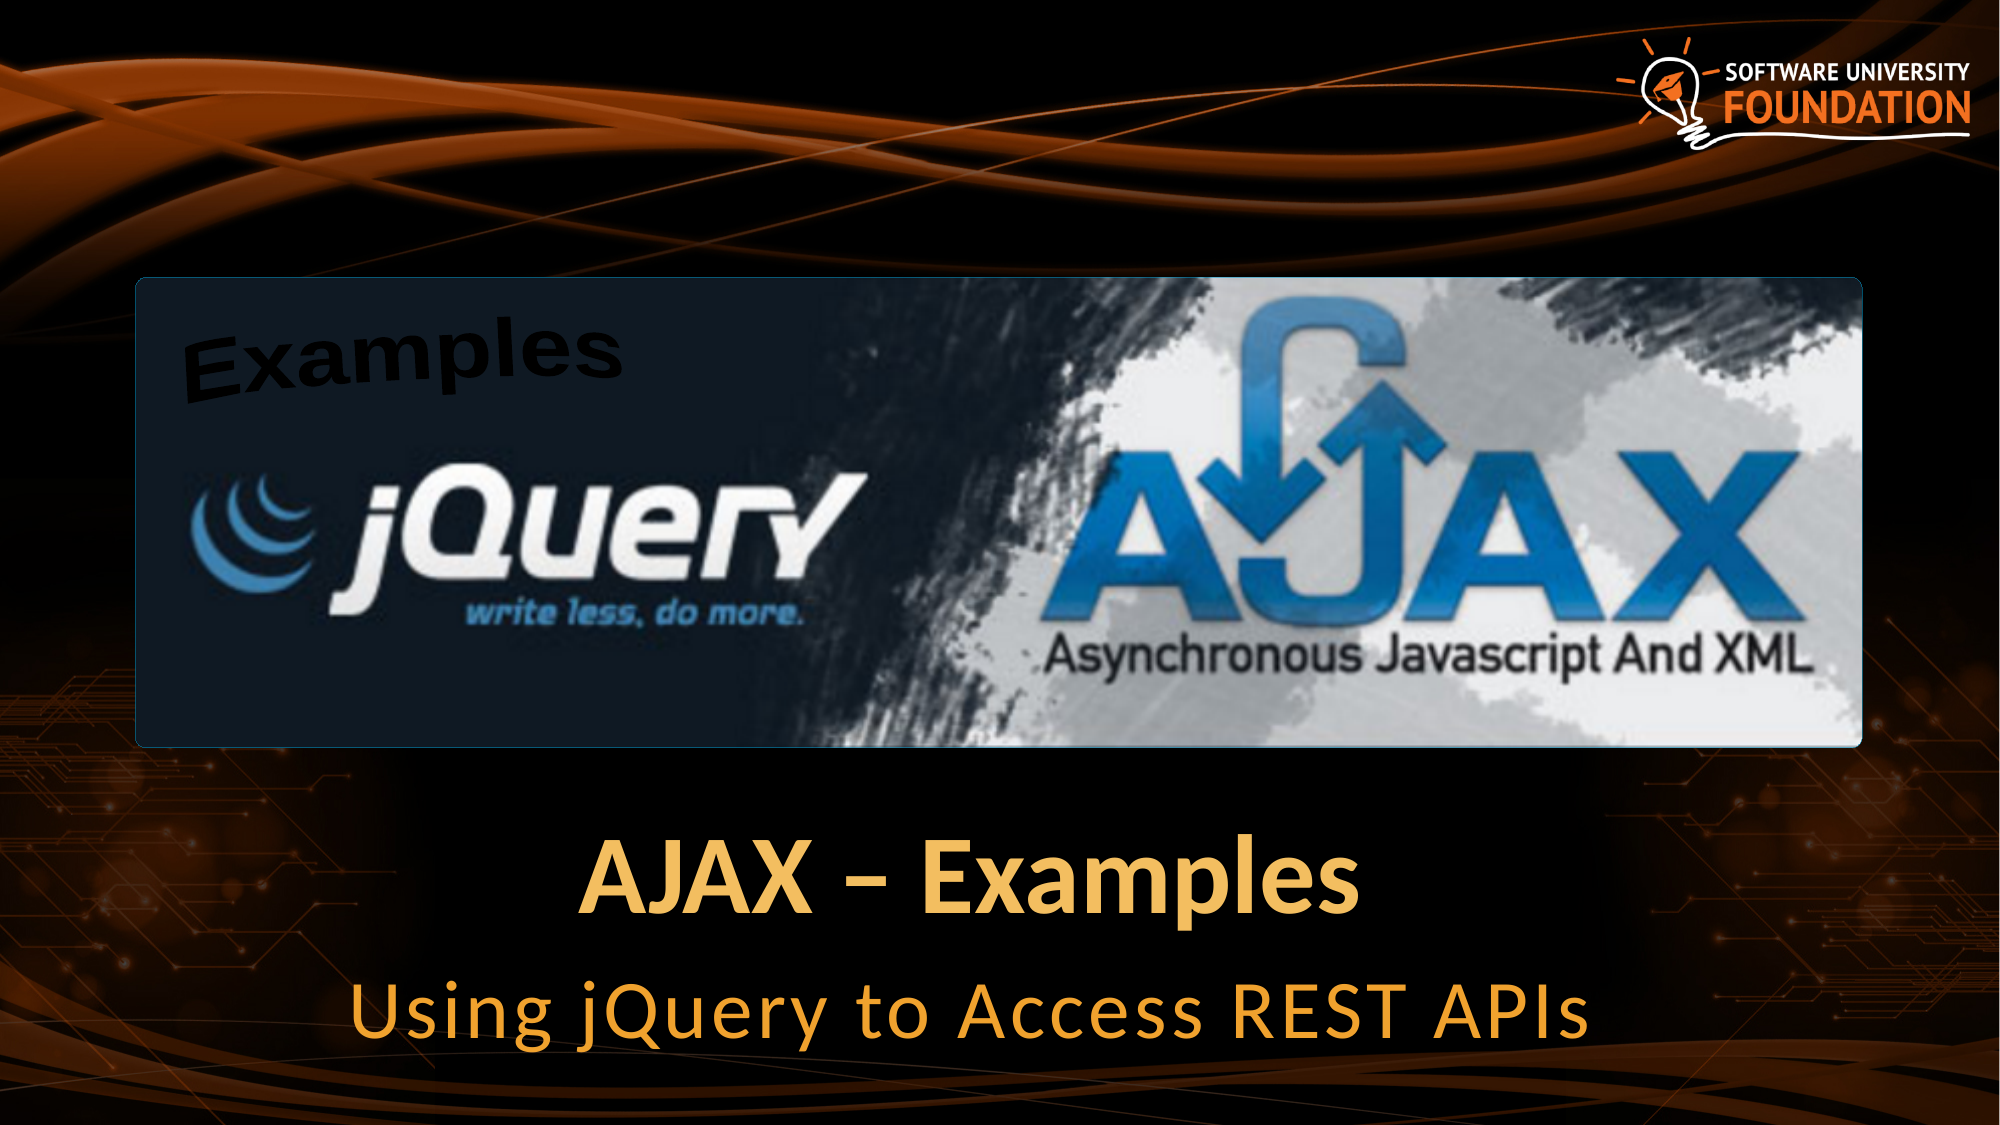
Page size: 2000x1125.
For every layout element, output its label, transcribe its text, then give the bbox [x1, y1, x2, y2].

list Using jQuery to Access REST APIs [237, 944, 1704, 1057]
title AJAX – Examples [237, 809, 1704, 944]
picture [0, 0, 2000, 1125]
